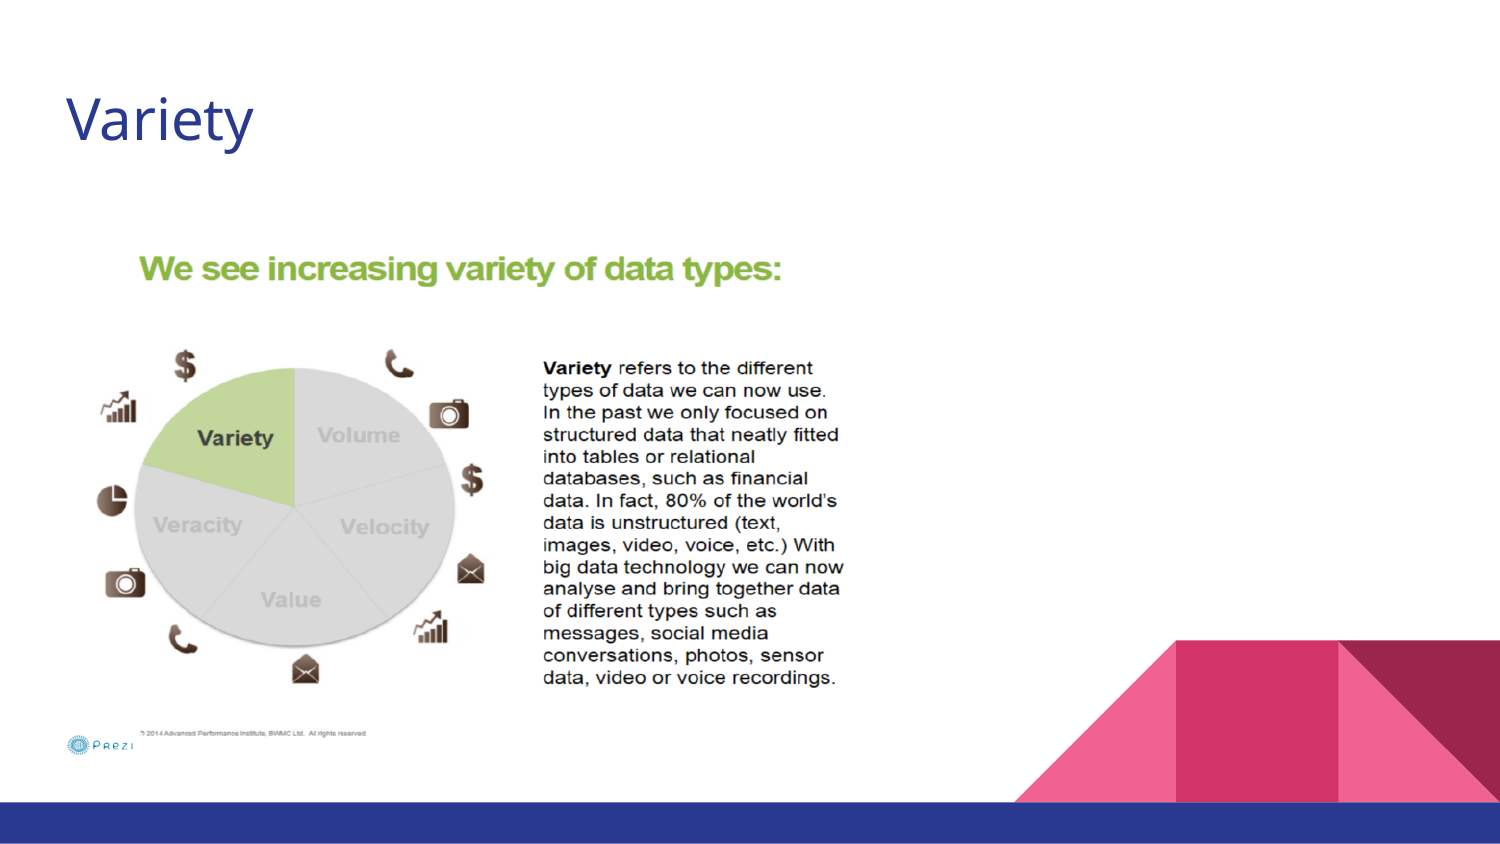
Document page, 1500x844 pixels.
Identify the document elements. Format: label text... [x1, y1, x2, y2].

picture [62, 201, 901, 760]
title Variety [50, 66, 1450, 168]
